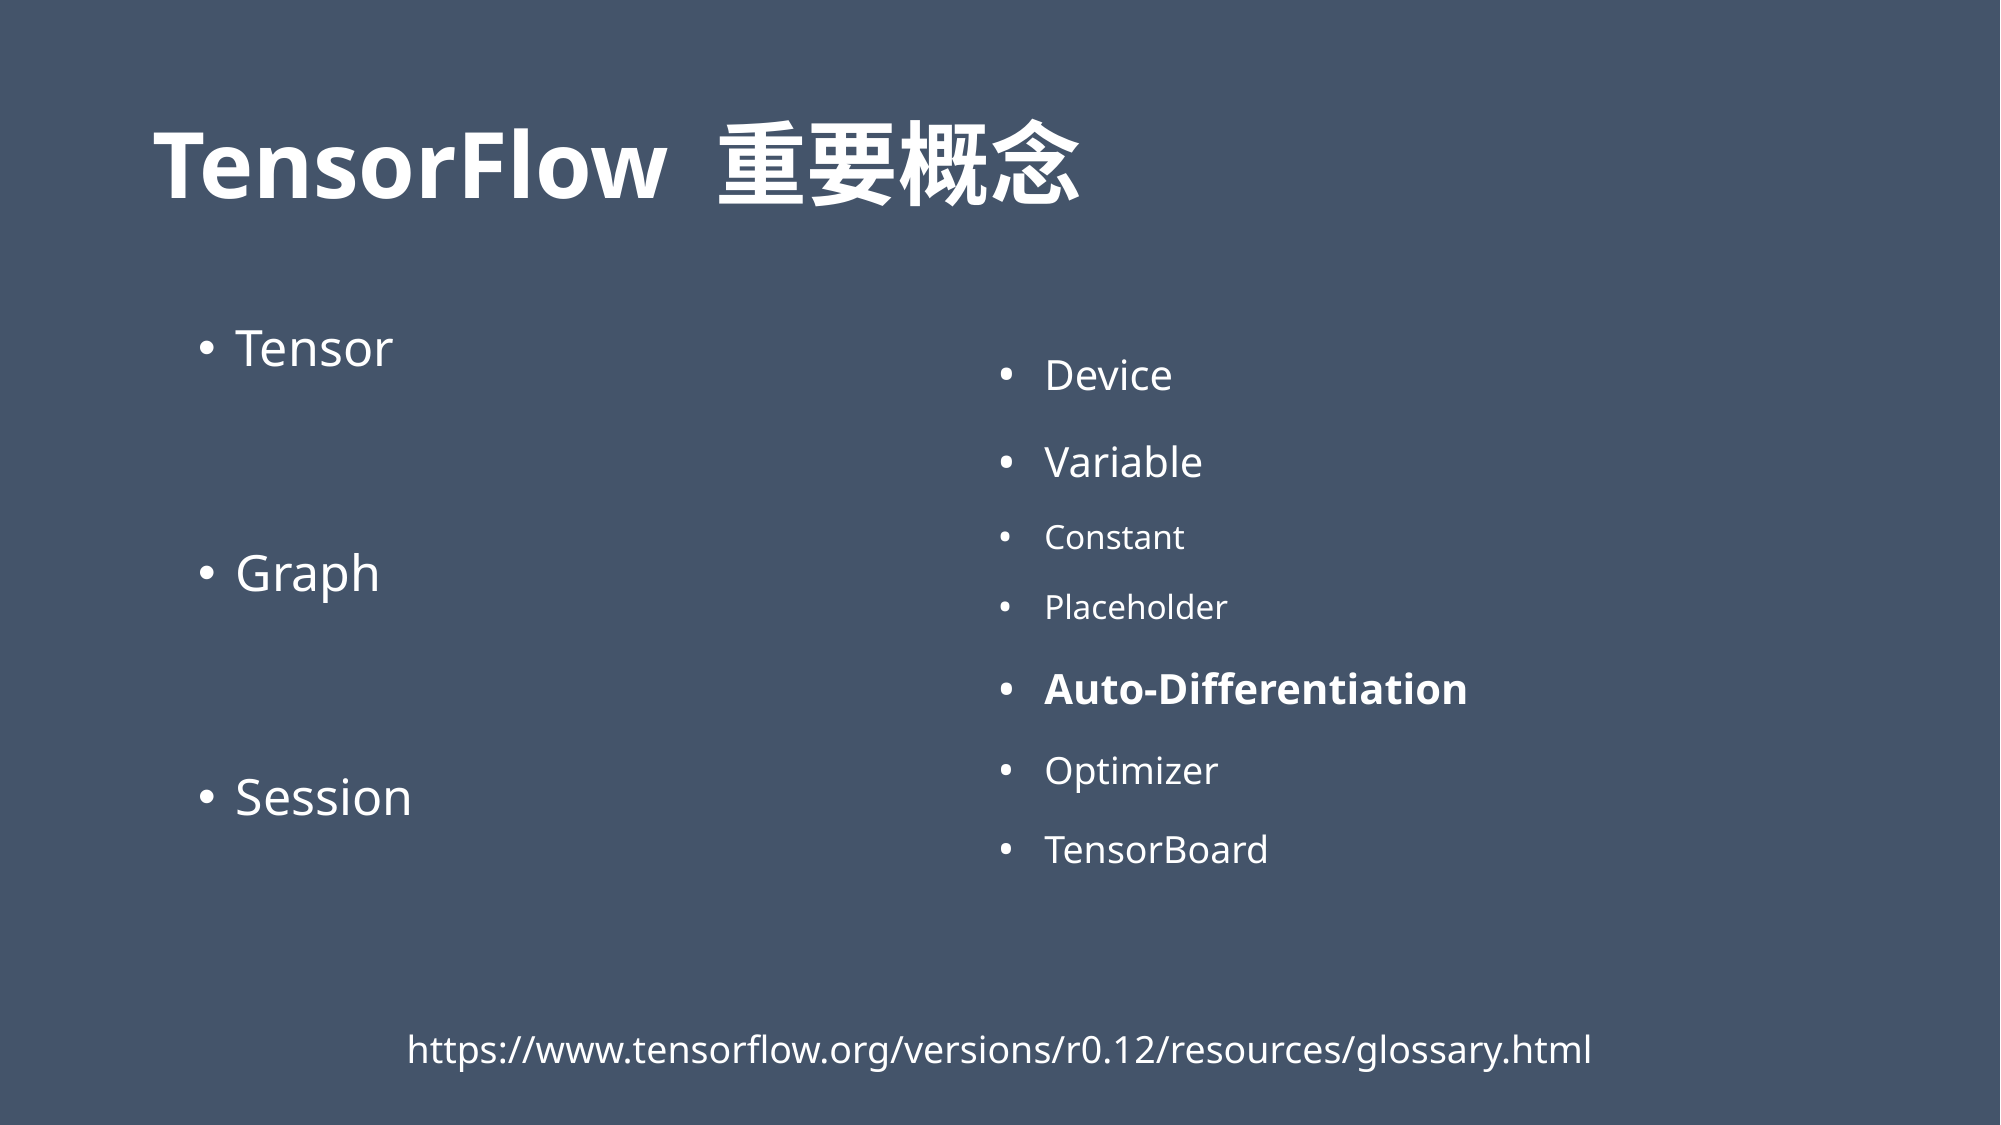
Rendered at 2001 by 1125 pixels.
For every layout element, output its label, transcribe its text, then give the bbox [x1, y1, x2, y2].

title TensorFlow 重要概念 [137, 59, 1863, 278]
text_box Device Variable Constant Placeholder Auto-Differentiation Optimizer TensorBoard [982, 316, 1667, 1018]
list Tensor Graph Session [183, 316, 746, 1030]
text_box https://www.tensorflow.org/versions/r0.12/resources/glossary.html [304, 1018, 1696, 1078]
